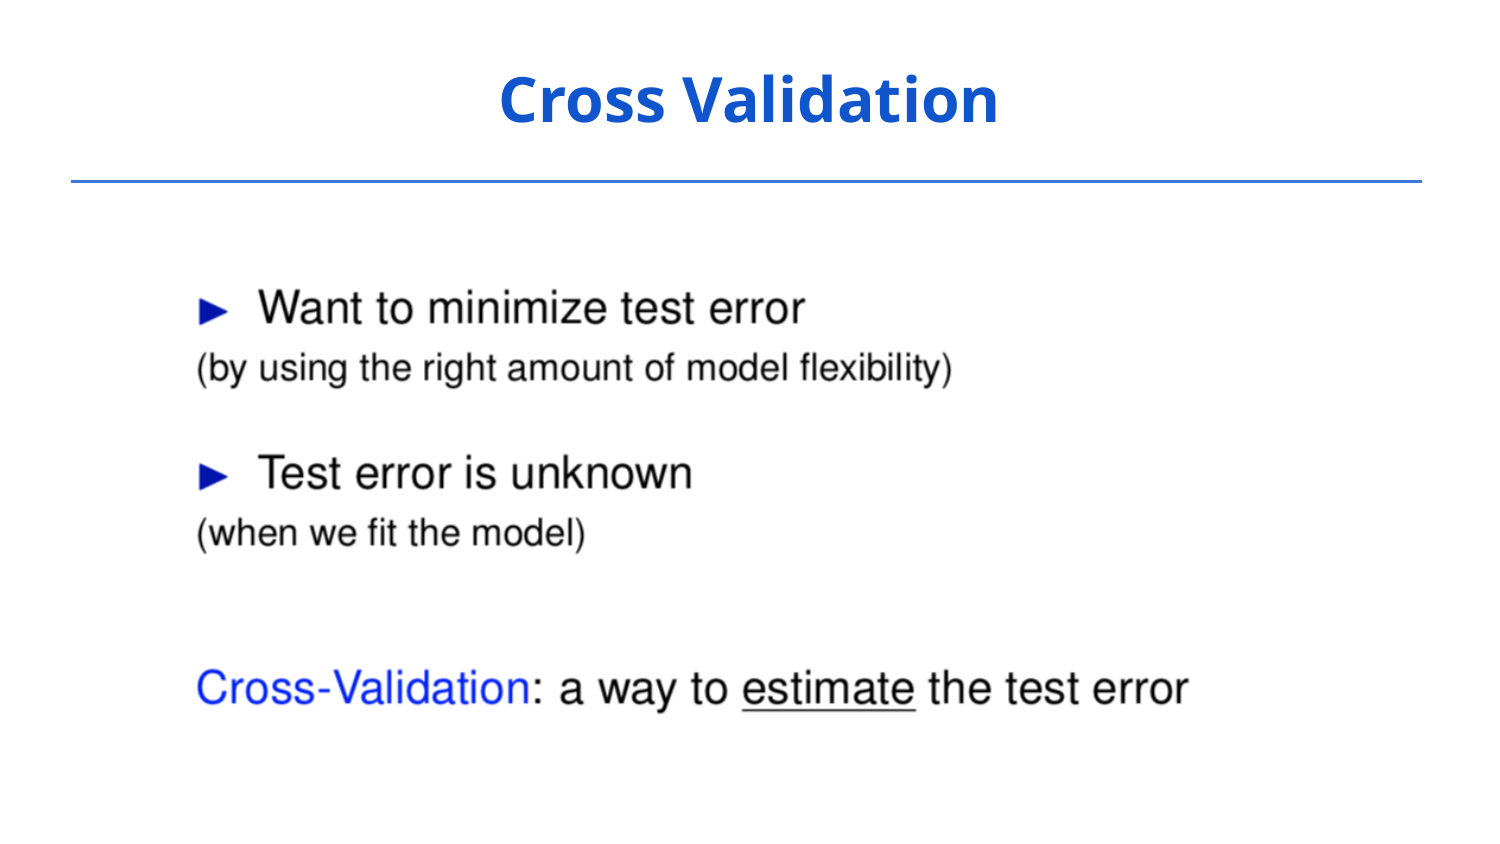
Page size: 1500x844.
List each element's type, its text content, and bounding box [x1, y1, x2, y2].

picture [131, 204, 1395, 818]
text_box Cross Validation [0, 14, 1500, 182]
